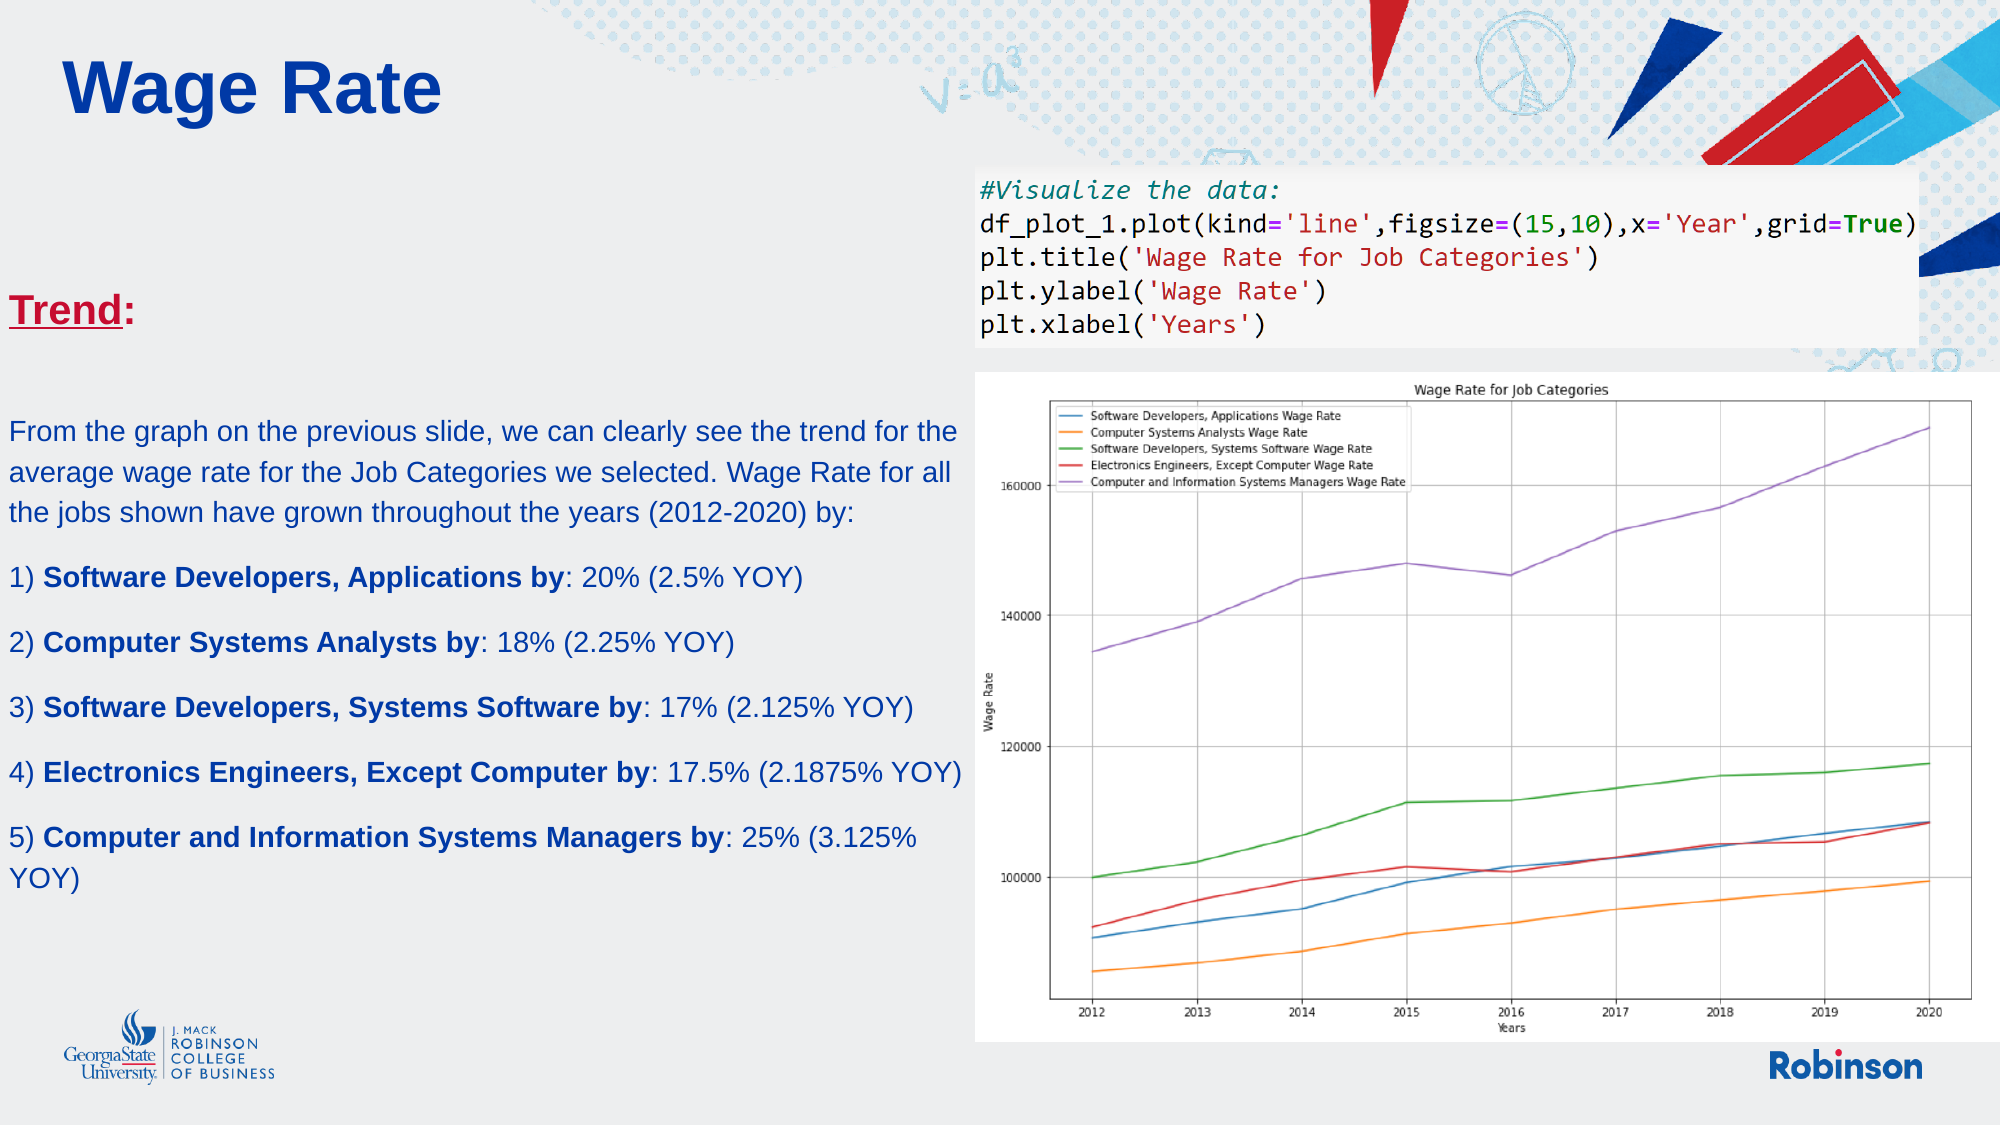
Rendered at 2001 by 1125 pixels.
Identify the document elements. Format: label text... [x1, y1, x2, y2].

title Wage Rate [62, 0, 1938, 130]
picture [0, 0, 2000, 1125]
slide_number ‹#› [924, 983, 1076, 1059]
list Trend: From the graph on the previous slide, we can clearly see the trend for the average wage rate for the Job Categories we selected. Wage Rate for all the jobs shown have grown throughout the years (2012-2020) by: 1) Software Developers, Applications by: 20% (2.5% YOY) 2) Computer Systems Analysts by: 18% (2.25% YOY) 3) Software Developers, Systems Software by: 17% (2.125% YOY) 4) Electronics Engineers, Except Computer by: 17.5% (2.1875% YOY) 5) Computer and Information Systems Managers by: 25% (3.125% YOY) [8, 282, 990, 941]
